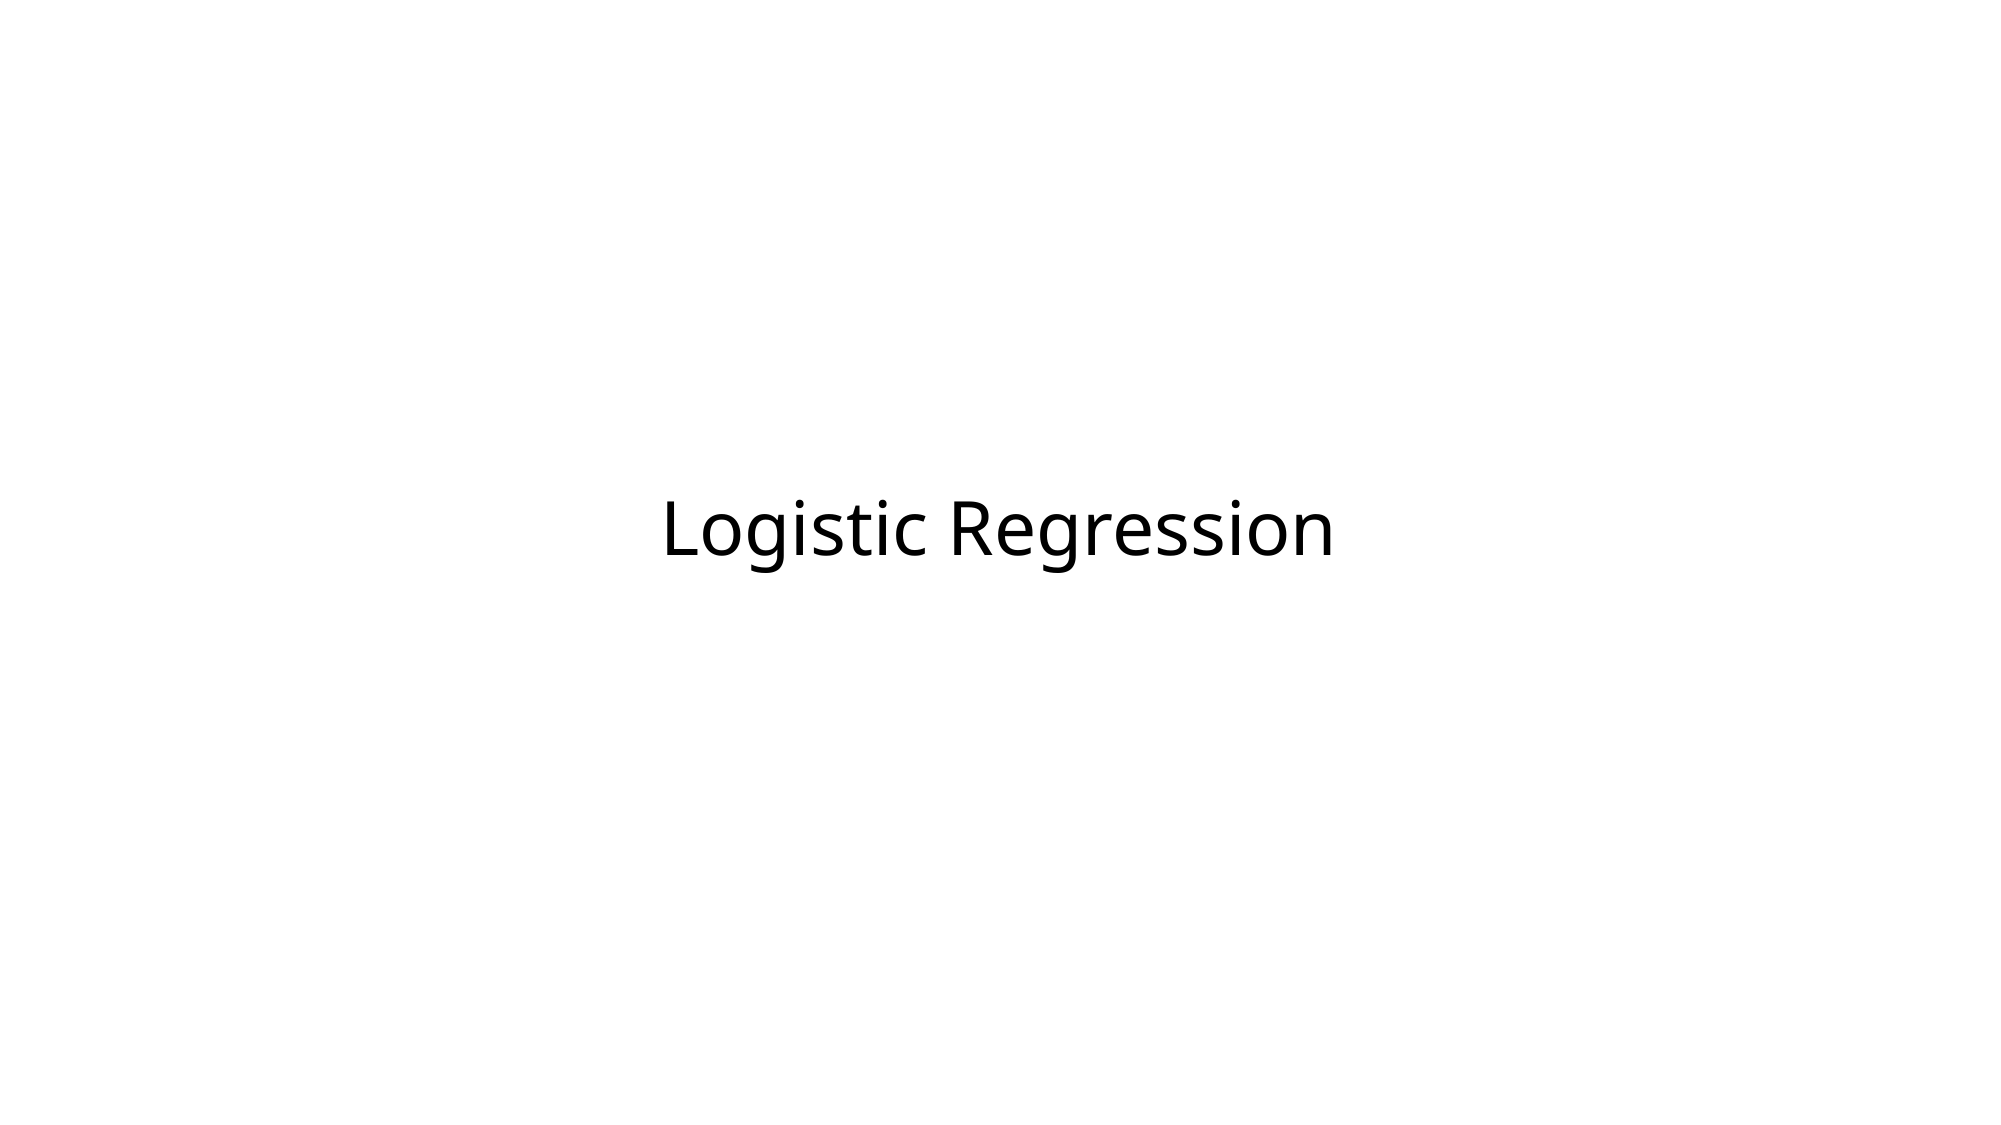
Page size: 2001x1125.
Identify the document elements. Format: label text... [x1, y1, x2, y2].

text_box Logistic Regression [660, 483, 1338, 579]
